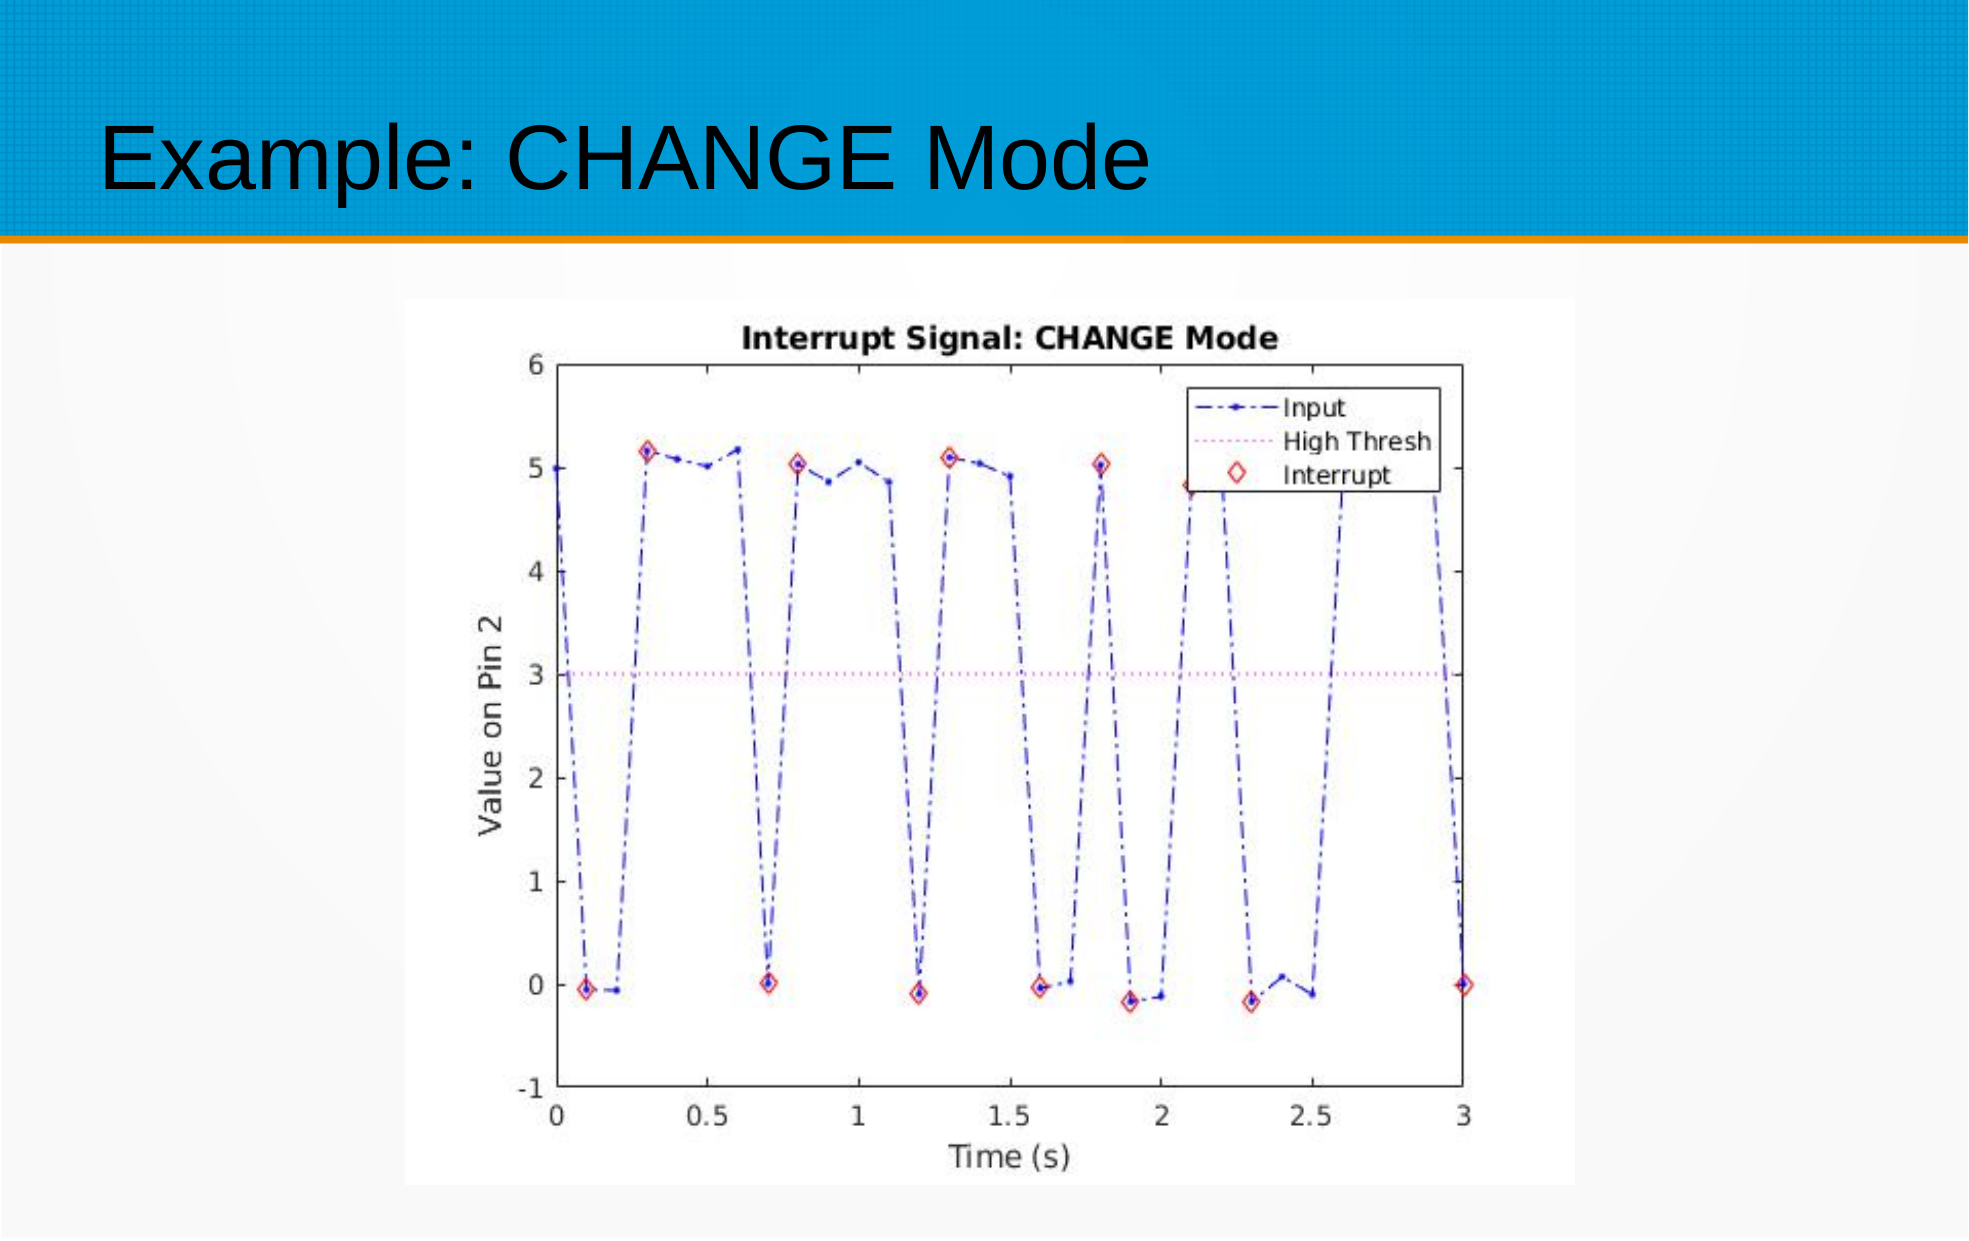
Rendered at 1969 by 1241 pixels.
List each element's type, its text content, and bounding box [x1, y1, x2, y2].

text_box Example: CHANGE Mode [98, 49, 1870, 257]
picture [0, 236, 1969, 1241]
